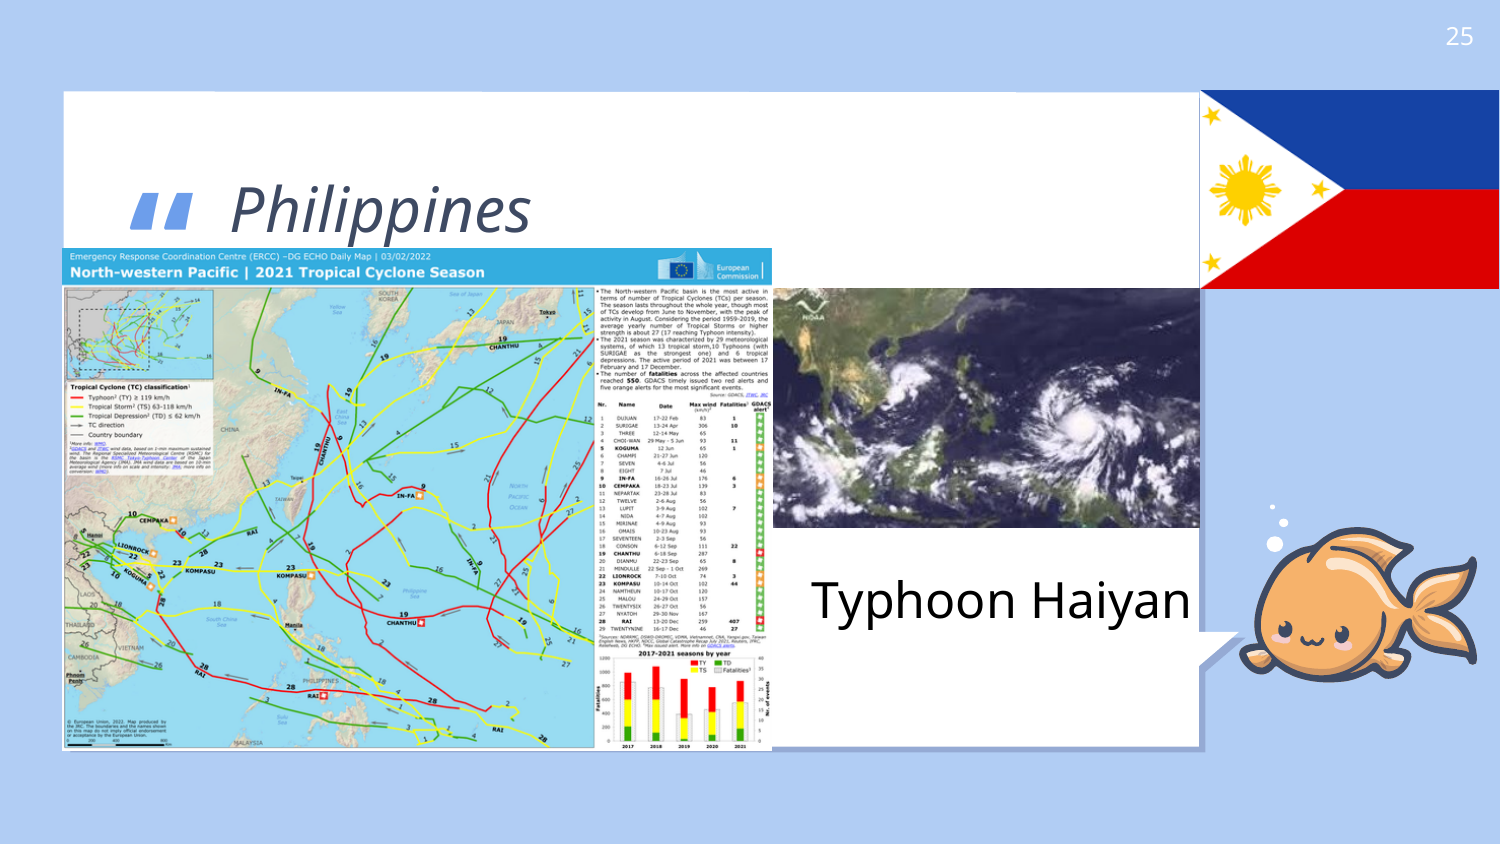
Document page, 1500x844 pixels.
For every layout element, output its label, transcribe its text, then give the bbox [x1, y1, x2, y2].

list Philippines [214, 154, 1110, 286]
picture [773, 89, 1499, 528]
slide_number 25 [1399, 5, 1490, 70]
text_box Typhoon Haiyan [796, 560, 1223, 636]
picture [62, 248, 772, 752]
